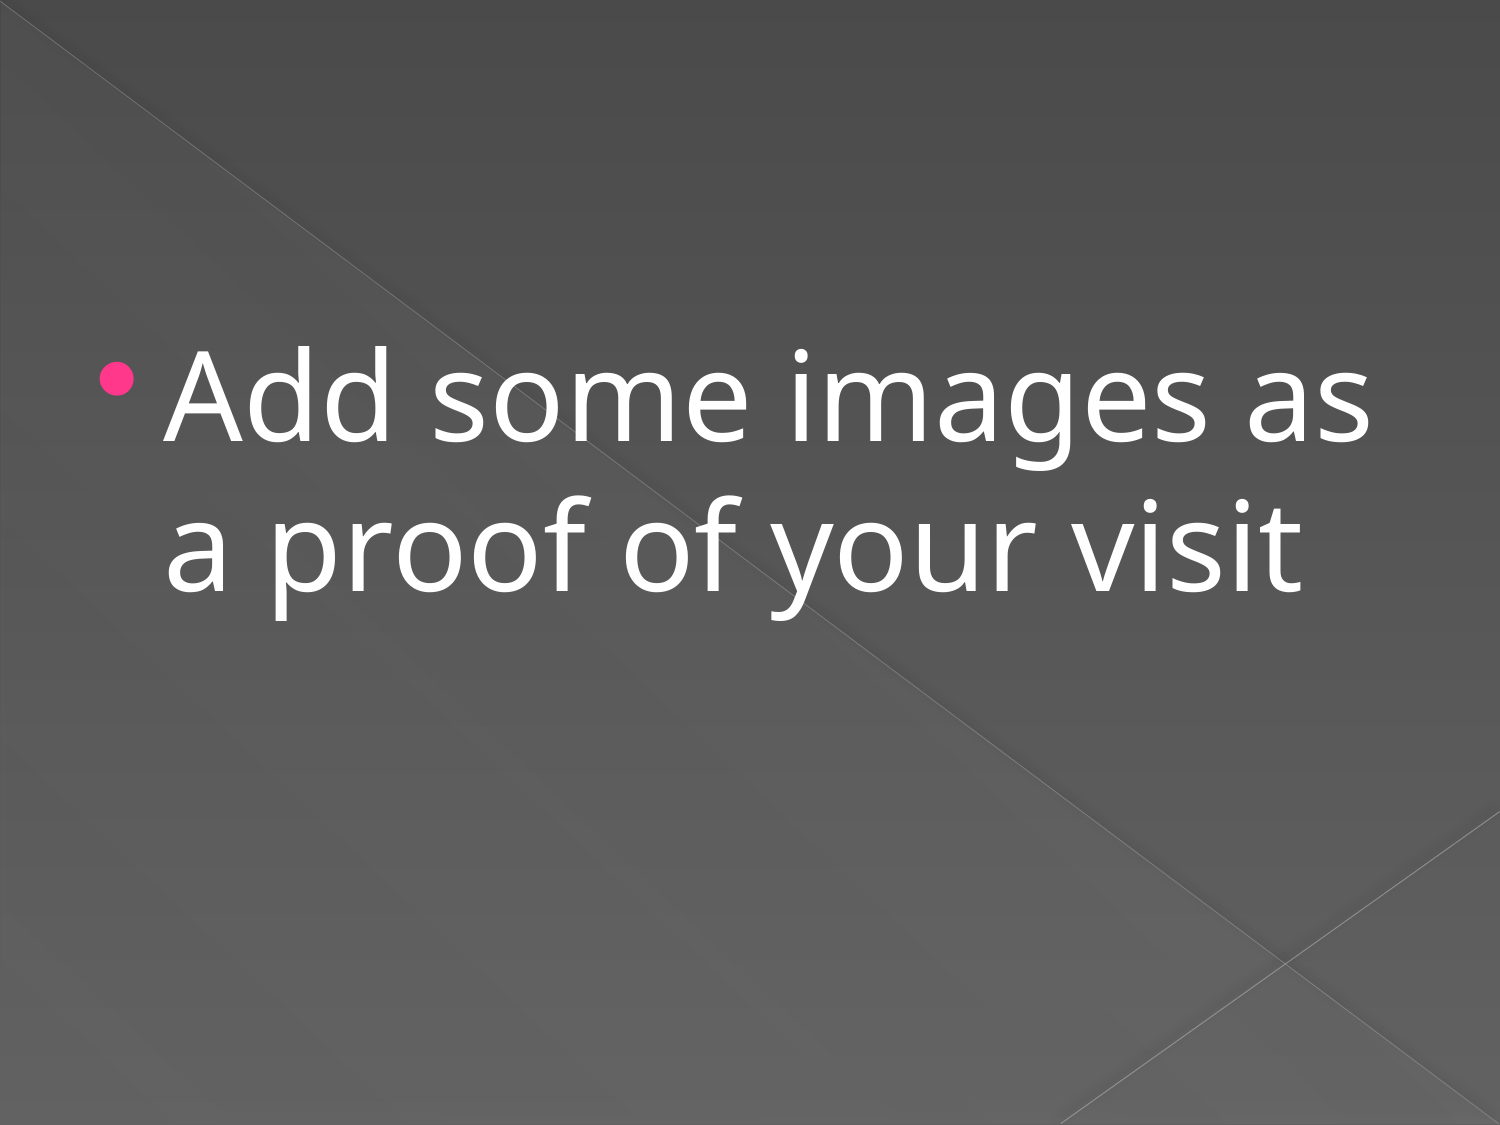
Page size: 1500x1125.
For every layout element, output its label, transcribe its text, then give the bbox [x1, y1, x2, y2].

list Add some images as a proof of your visit [75, 308, 1425, 1059]
